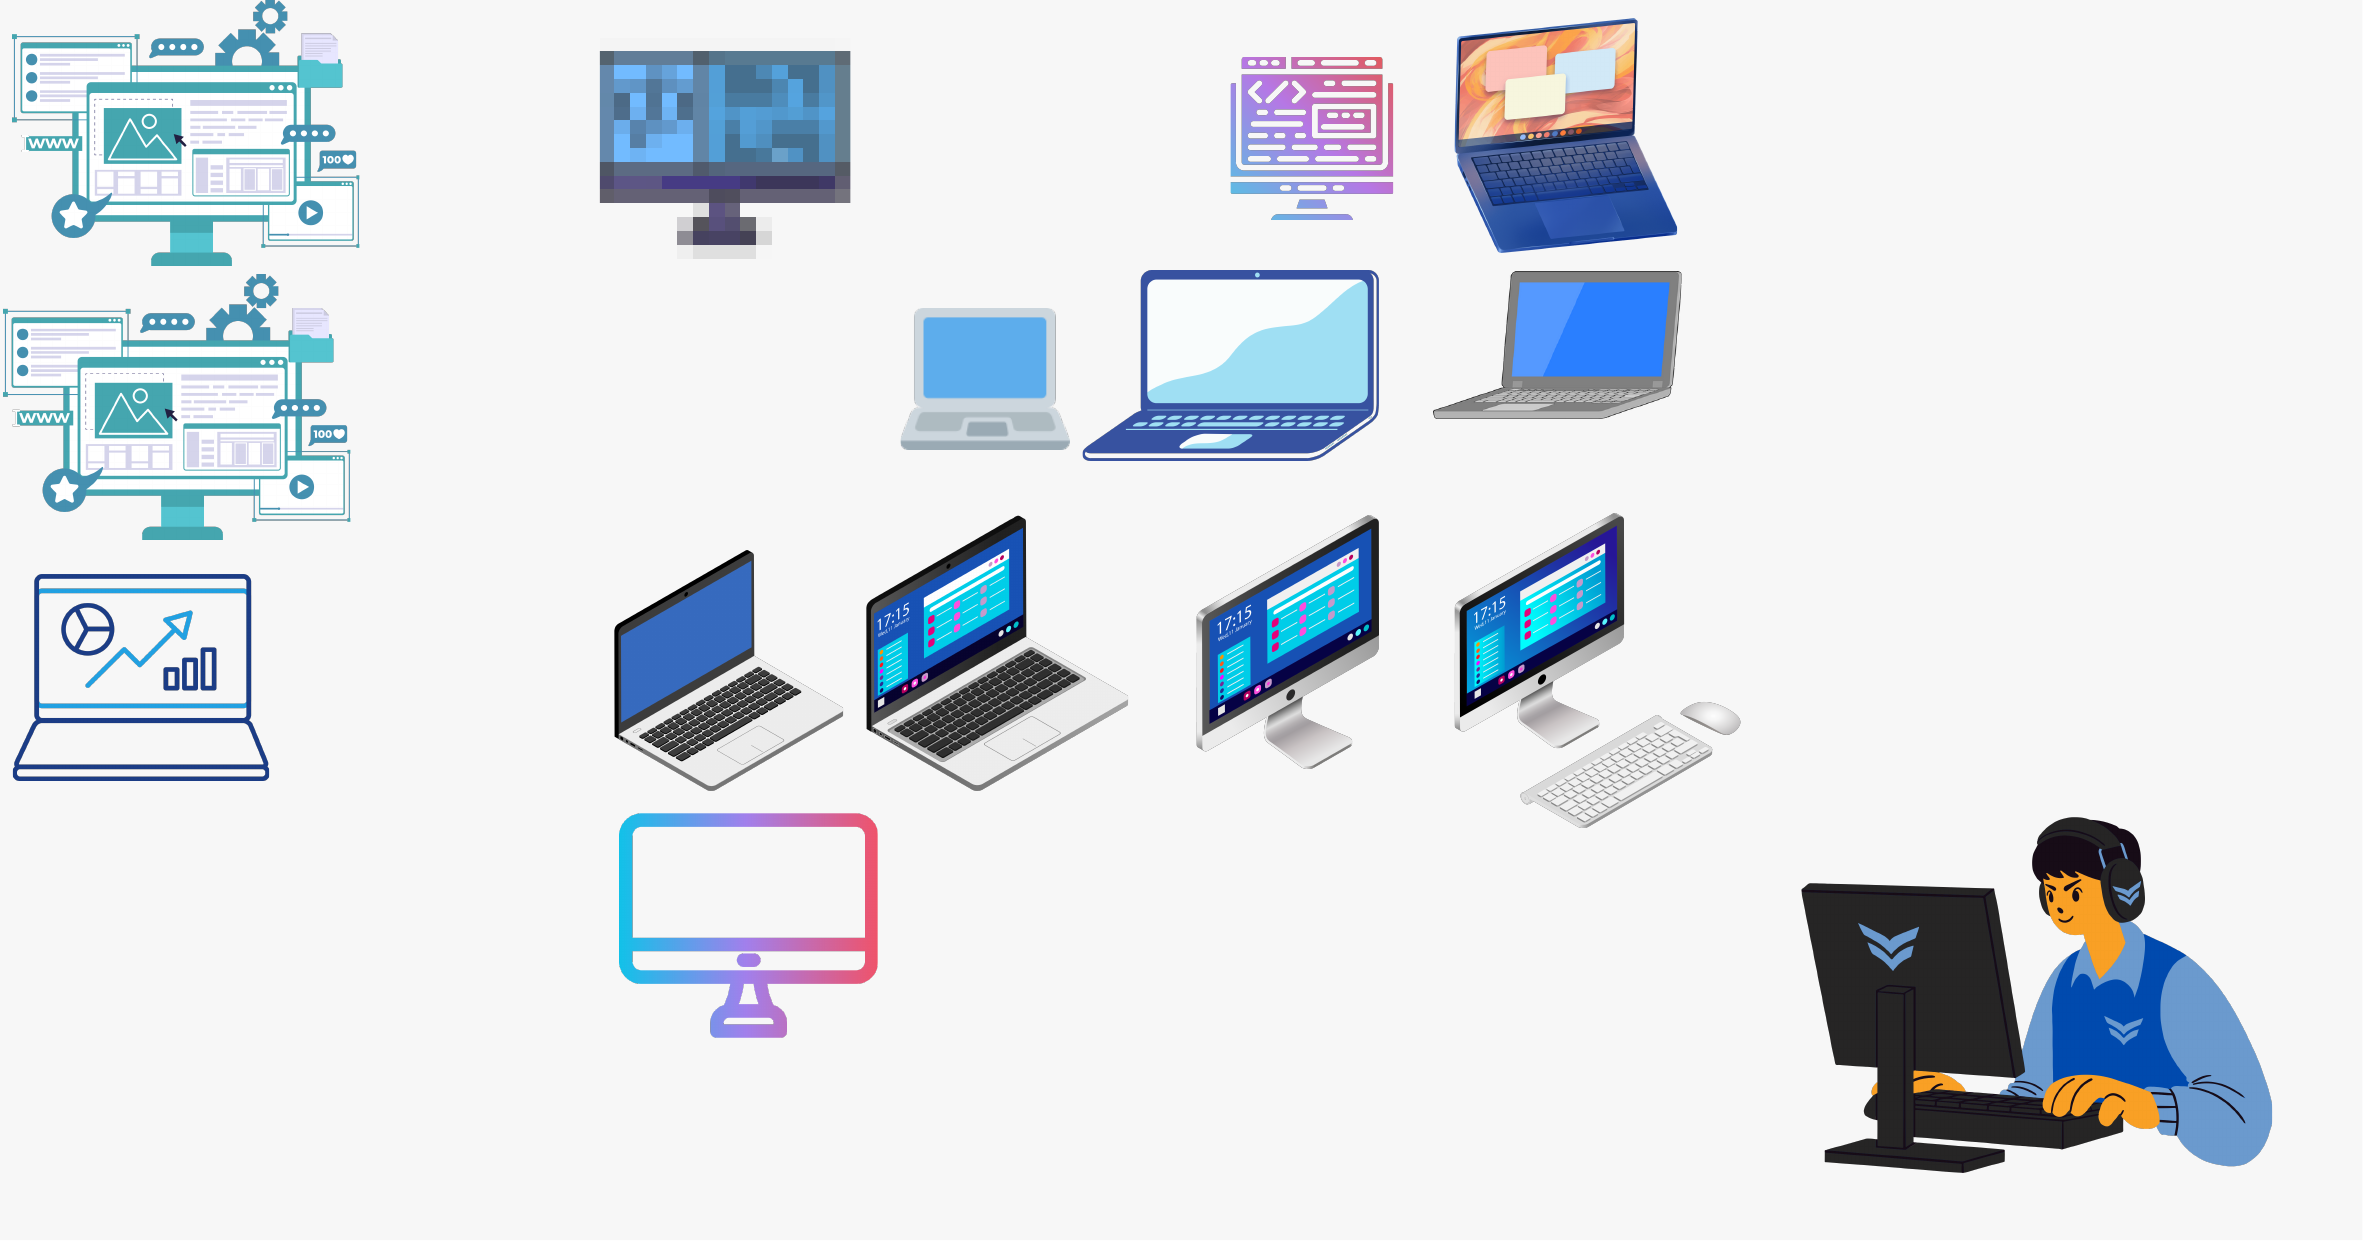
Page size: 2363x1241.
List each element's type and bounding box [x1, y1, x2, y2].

text_box [1801, 817, 2273, 1173]
text_box [3, 274, 351, 541]
text_box [1432, 271, 1682, 419]
text_box [866, 515, 1129, 791]
text_box [1230, 57, 1394, 220]
text_box [12, 574, 270, 782]
text_box [1454, 513, 1743, 828]
text_box [599, 38, 851, 259]
text_box [1454, 18, 1678, 253]
text_box [1082, 270, 1379, 461]
text_box [900, 308, 1070, 450]
text_box [1196, 515, 1379, 769]
text_box [12, 0, 360, 266]
text_box [614, 550, 844, 791]
text_box [619, 813, 878, 1038]
